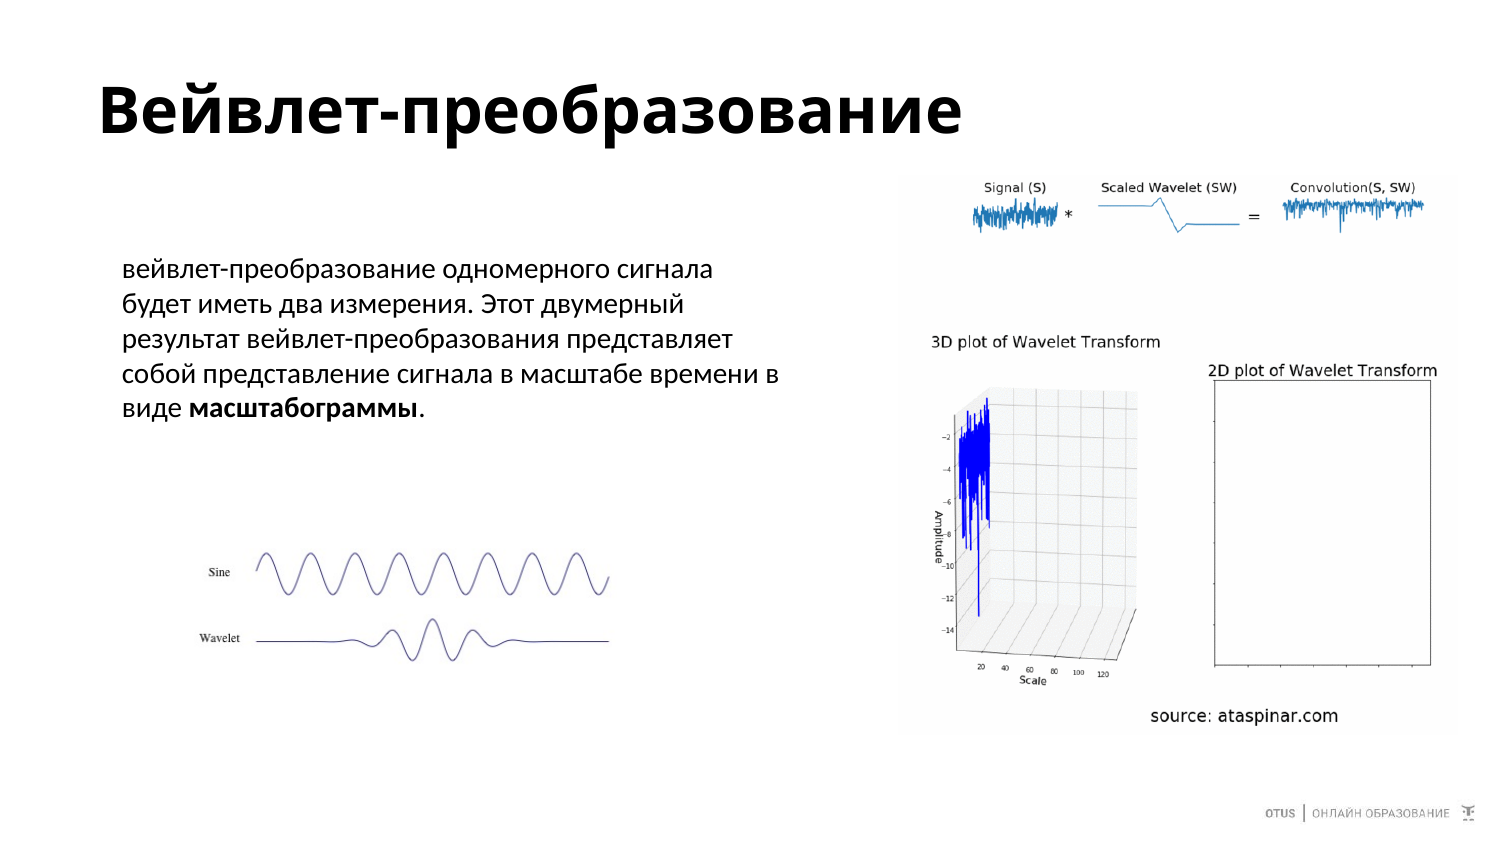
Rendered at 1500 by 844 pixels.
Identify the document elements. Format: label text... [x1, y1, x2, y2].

picture [1262, 799, 1475, 825]
title Вейвлет-преобразование [82, 54, 1480, 234]
text_box вейвлет-преобразование одномерного сигнала будет иметь два измерения. Этот двумерный результат вейвлет-преобразования представляет собой представление сигнала в масштабе времени в виде масштабограммы. [106, 233, 802, 439]
picture [897, 174, 1459, 736]
picture [185, 533, 631, 675]
